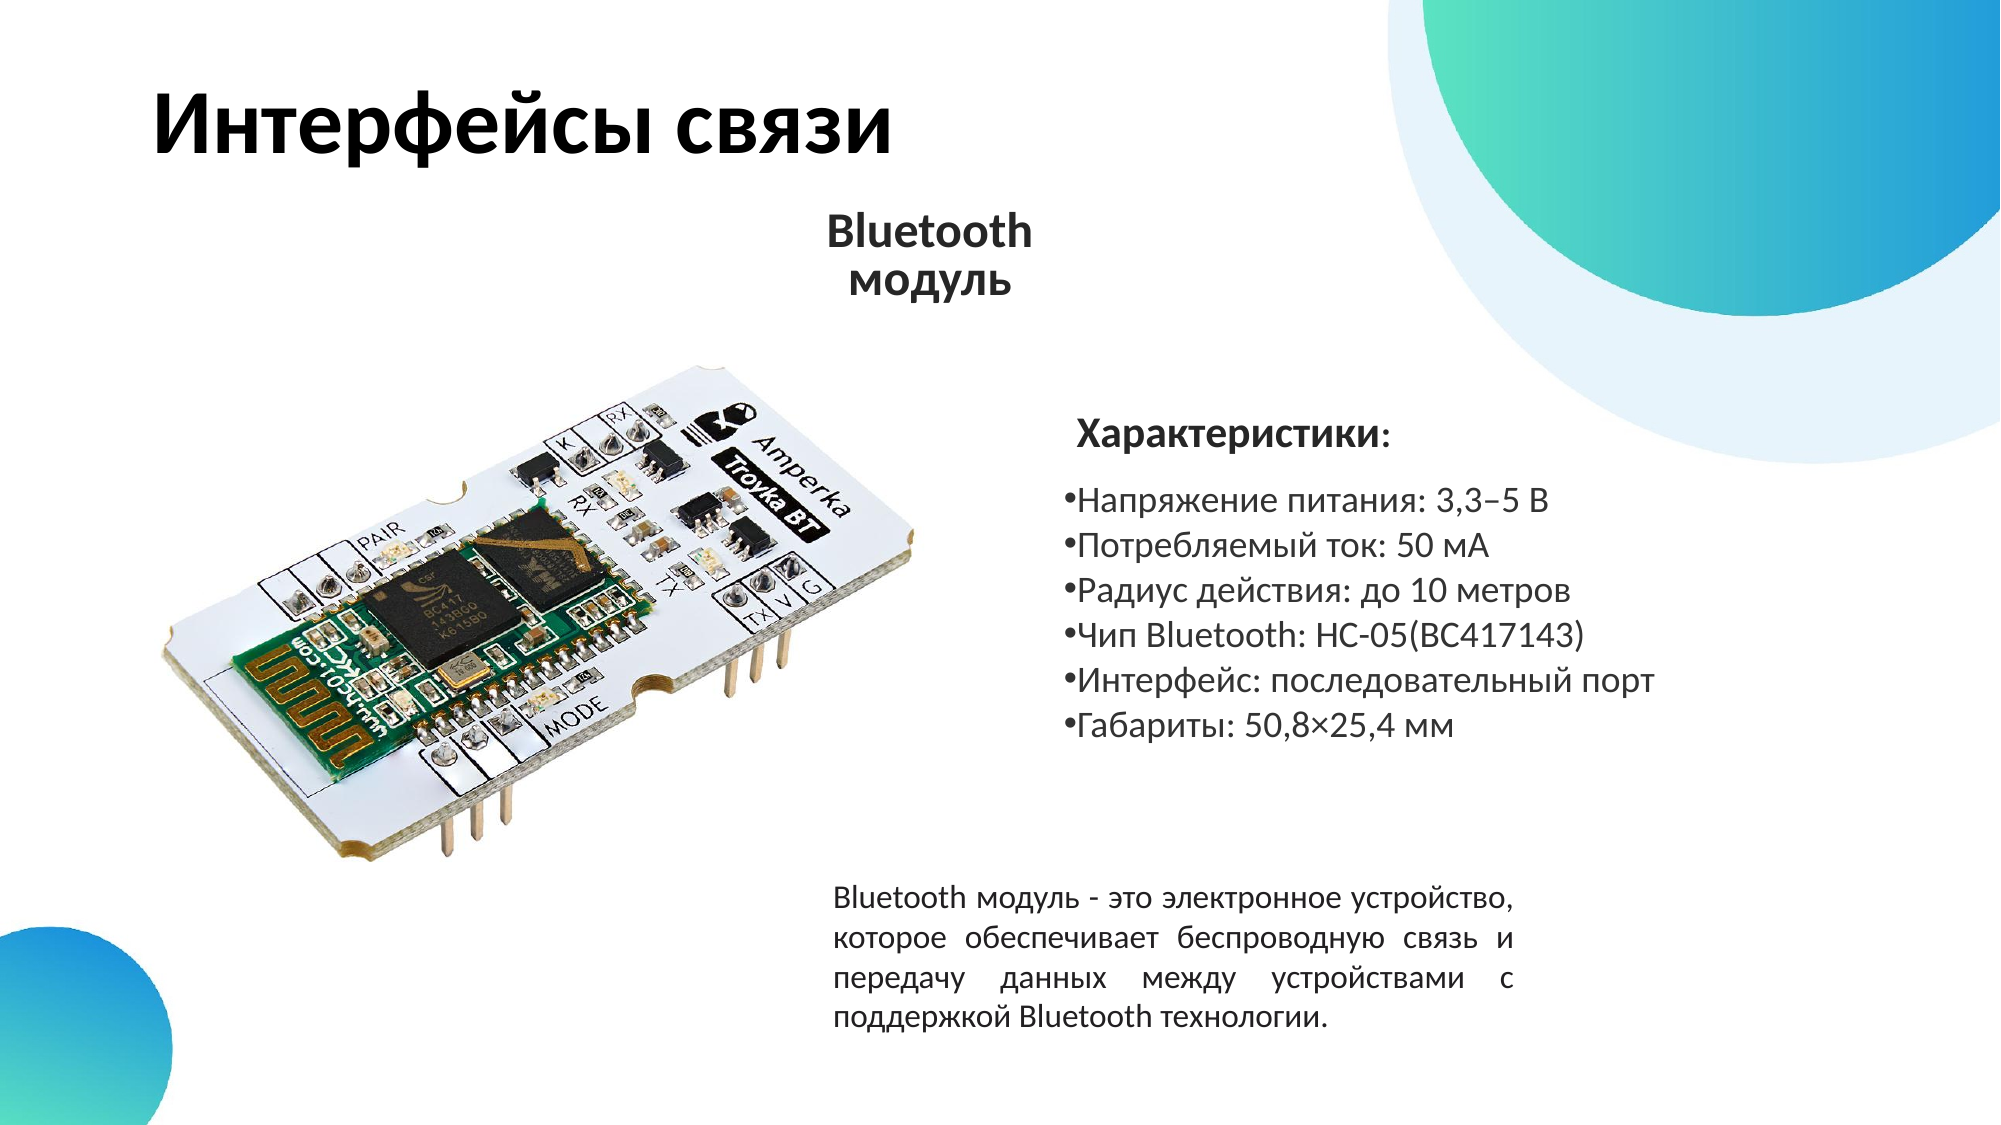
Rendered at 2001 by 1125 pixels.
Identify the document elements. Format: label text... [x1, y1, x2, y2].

text_box Bluetooth модуль [796, 218, 1064, 296]
text_box Характеристики: [1069, 391, 1399, 469]
title Интерфейсы связи [137, 59, 1863, 188]
picture [0, 0, 2000, 1125]
text_box Напряжение питания: 3,3–5 В Потребляемый ток: 50 мА Радиус действия: до 10 метров Чип Bluetooth: HC-05(BC417143) Интерфейс: последовательный порт Габариты: 50,8×25,4 мм [1063, 475, 1713, 746]
text_box Bluetooth модуль - это электронное устройство, которое обеспечивает беспроводную связь и передачу данных между устройствами с поддержкой Bluetooth технологии. [833, 874, 1515, 1035]
